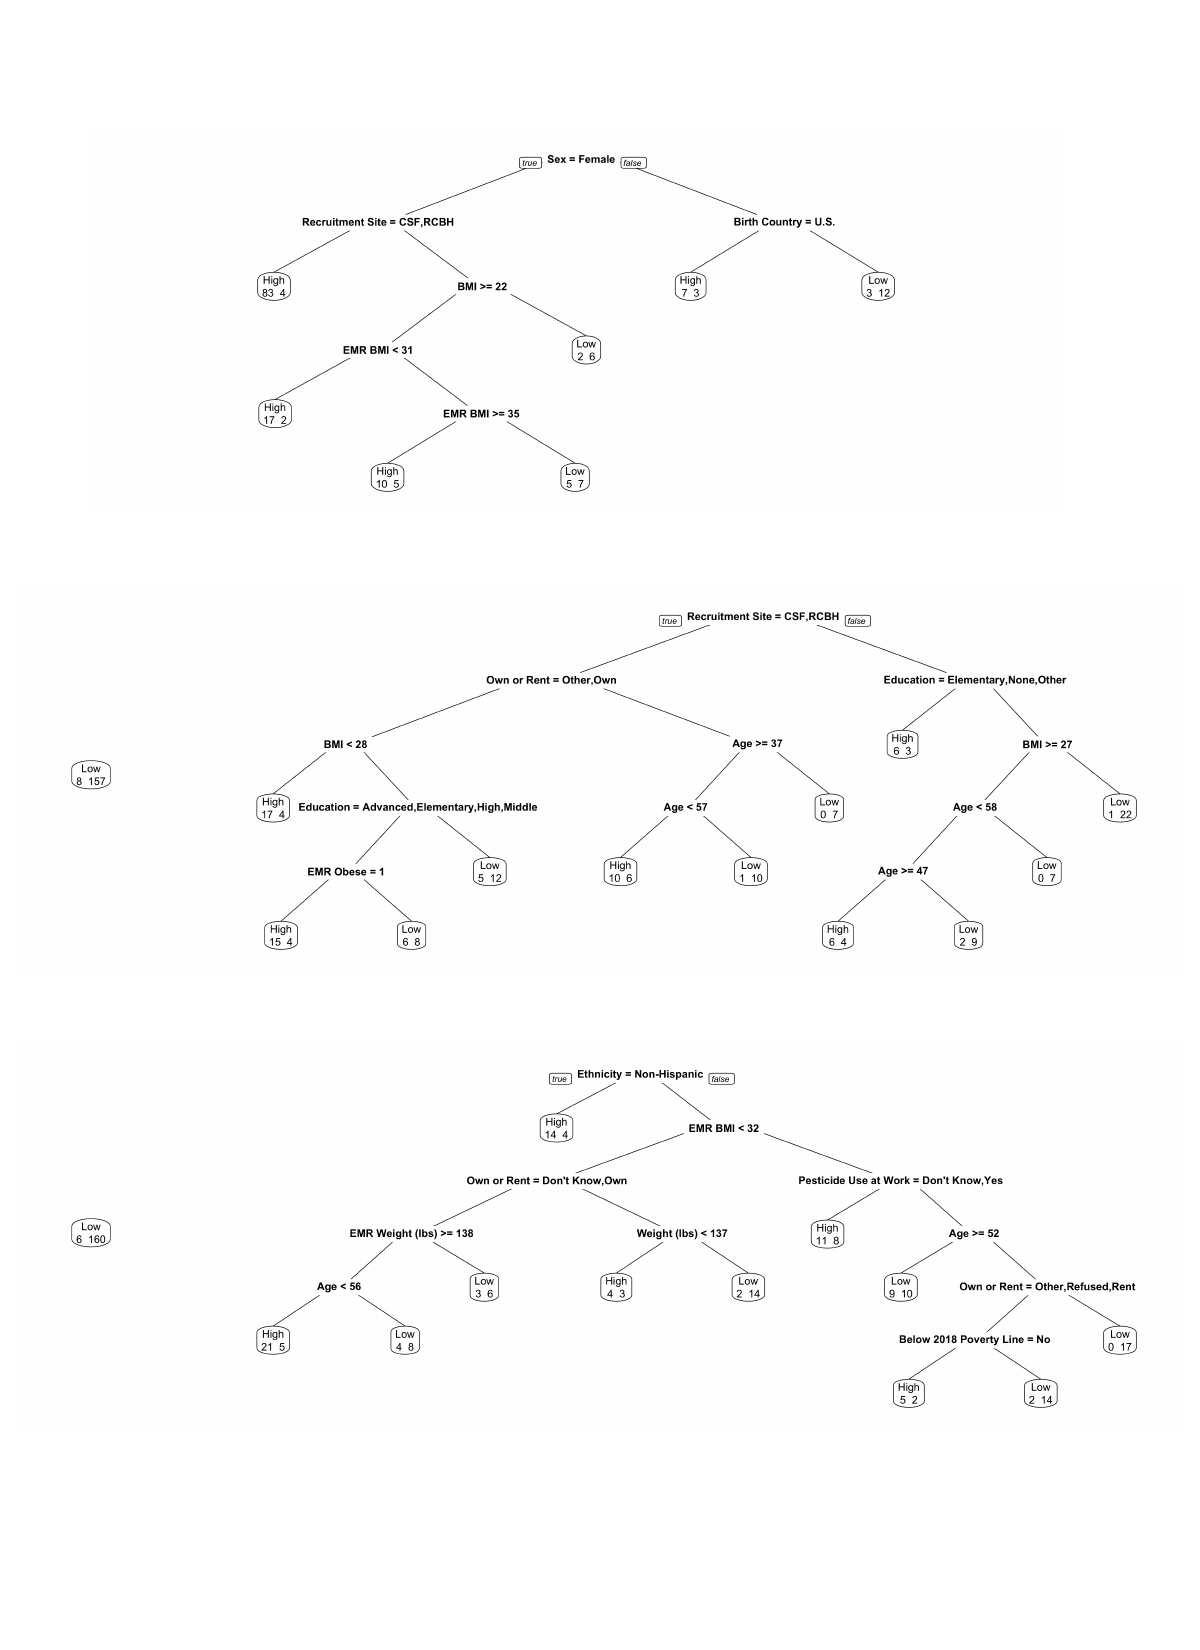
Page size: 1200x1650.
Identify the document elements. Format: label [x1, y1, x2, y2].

picture [12, 584, 1182, 974]
picture [90, 126, 1062, 516]
picture [12, 1042, 1182, 1432]
